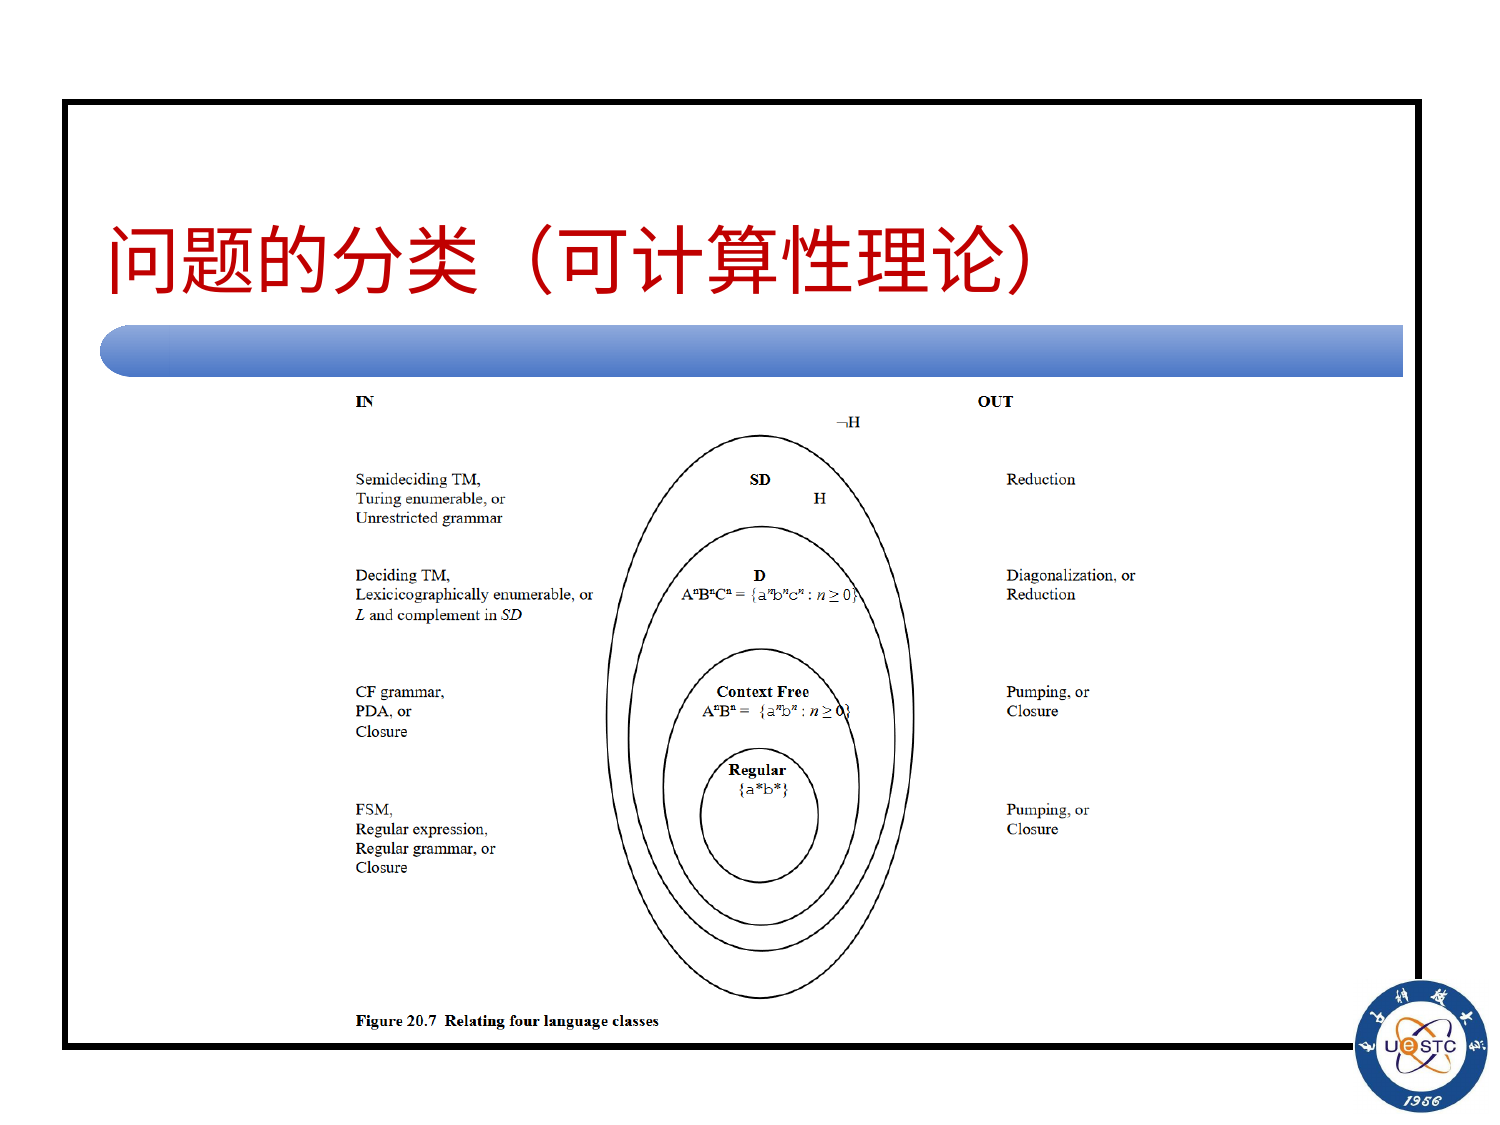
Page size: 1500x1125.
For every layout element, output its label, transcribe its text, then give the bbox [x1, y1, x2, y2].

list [345, 387, 1141, 1036]
picture [1353, 979, 1489, 1114]
title 问题的分类（可计算性理论） [90, 125, 1403, 313]
